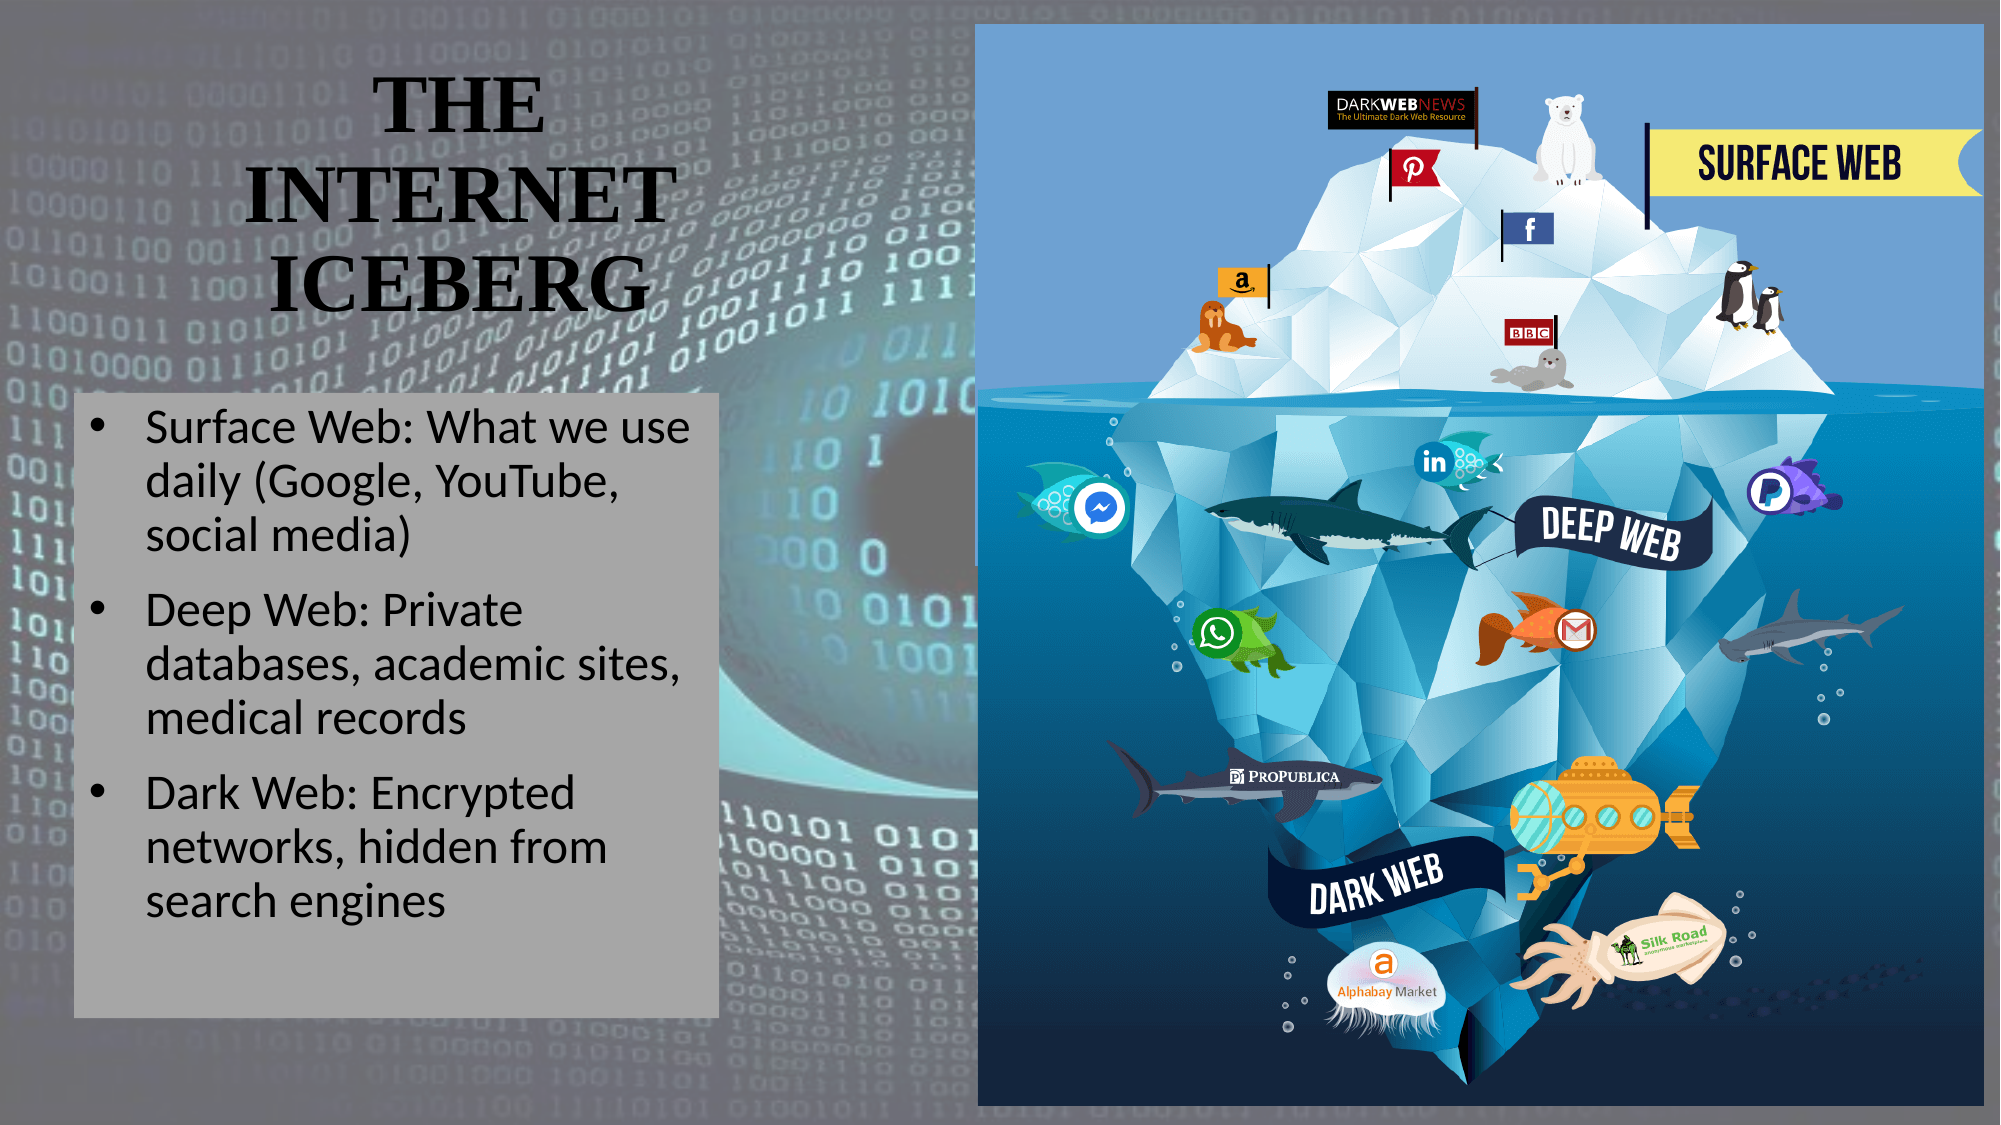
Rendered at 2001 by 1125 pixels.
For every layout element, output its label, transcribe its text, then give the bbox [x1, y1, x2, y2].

picture [1837, 689, 1843, 696]
picture [971, 24, 1984, 1106]
title THE INTERNET ICEBERG [137, 75, 783, 338]
list Surface Web: What we use daily (Google, YouTube, social media) Deep Web: Private databases, academic sites, medical records Dark Web: Encrypted networks, hidden from search engines [74, 392, 720, 1019]
picture [1818, 714, 1829, 725]
